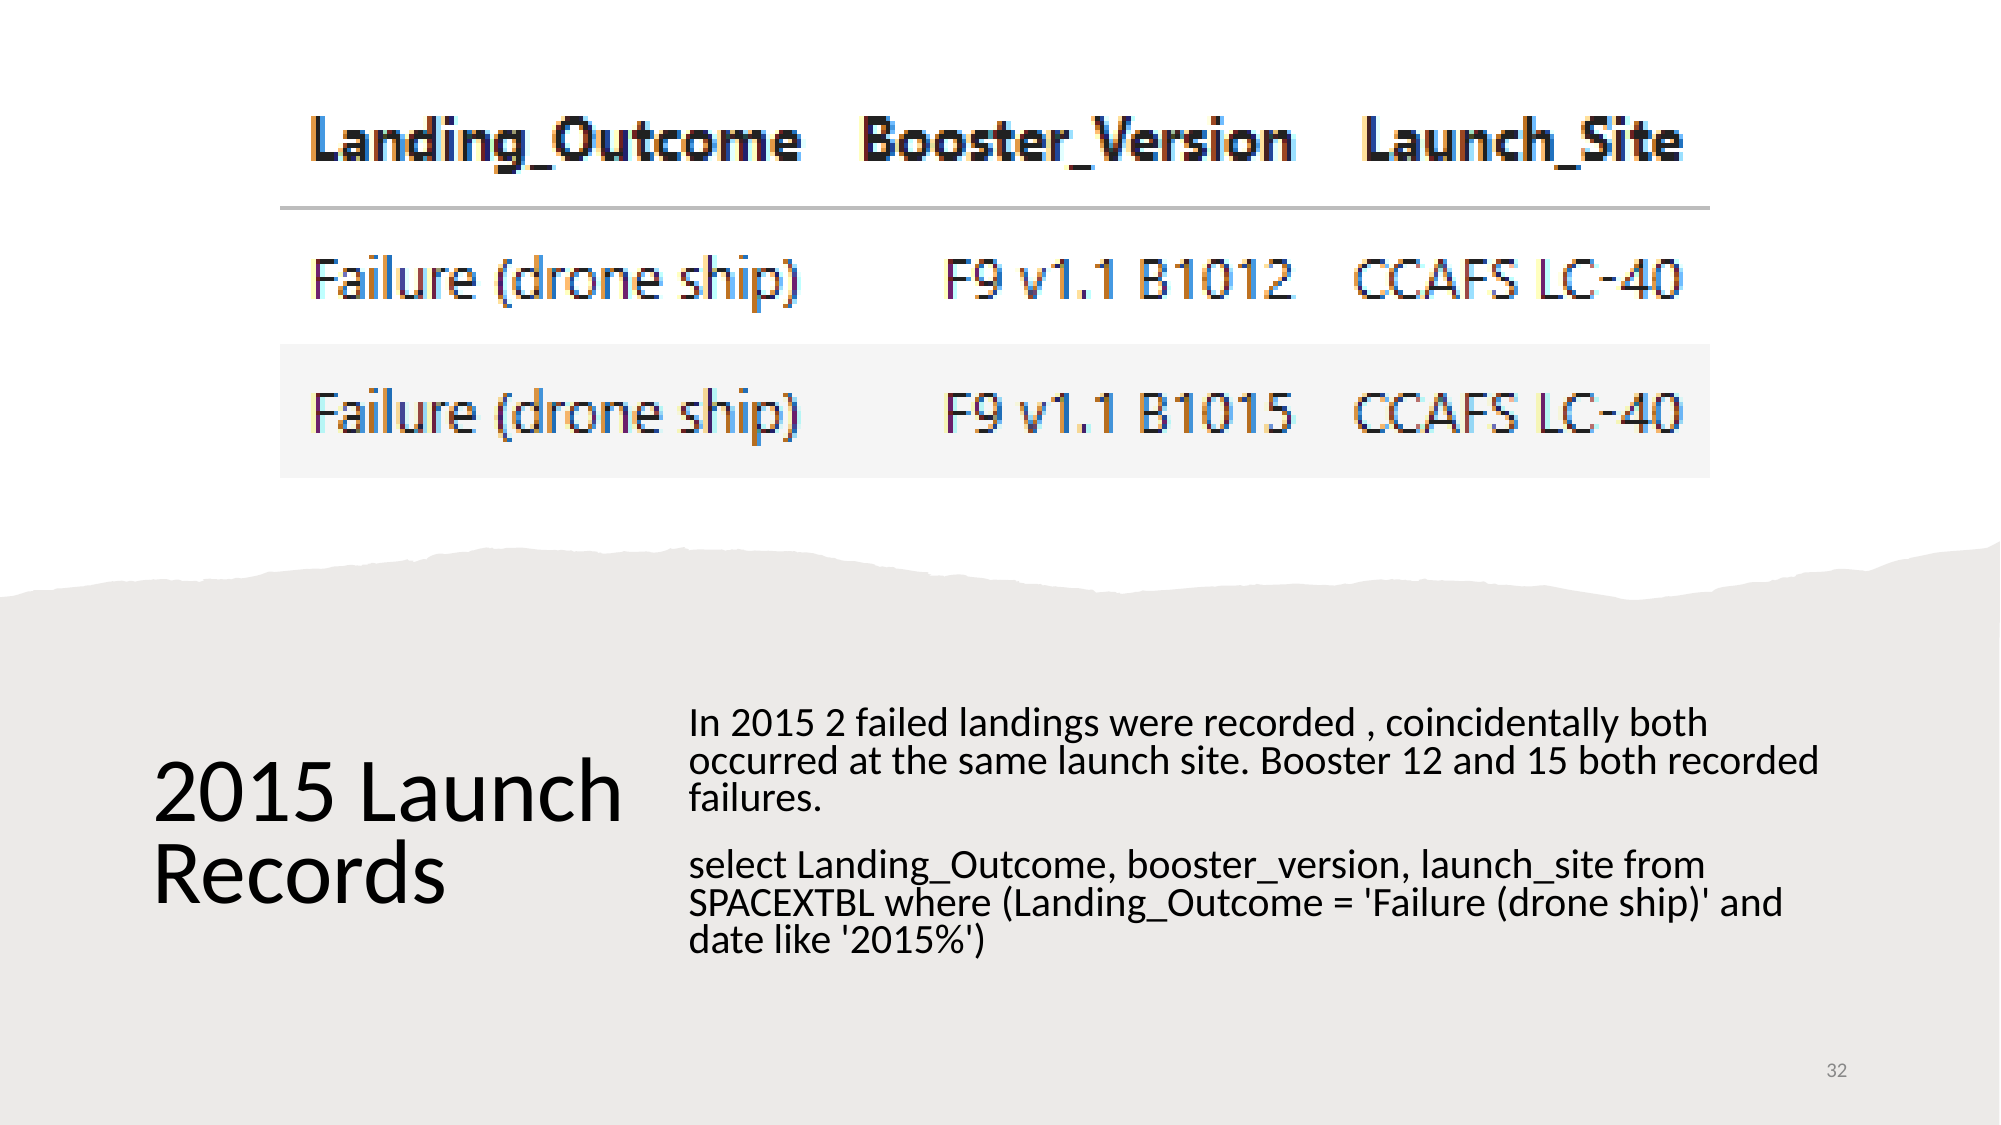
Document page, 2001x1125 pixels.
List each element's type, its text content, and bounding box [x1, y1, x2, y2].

text_box [0, 541, 2000, 1125]
slide_number ‹#› [1412, 1042, 1863, 1103]
list In 2015 2 failed landings were recorded , coincidentally both occurred at the same launch site. Booster 12 and 15 both recorded failures. select Landing_Outcome, booster_version, launch_site from SPACEXTBL where (Landing_Outcome = 'Failure (drone ship)' and date like '2015%') [673, 637, 1863, 1031]
text_box [0, 0, 2000, 599]
picture [254, 90, 1746, 497]
text_box 2015 Launch Records [137, 640, 829, 1035]
